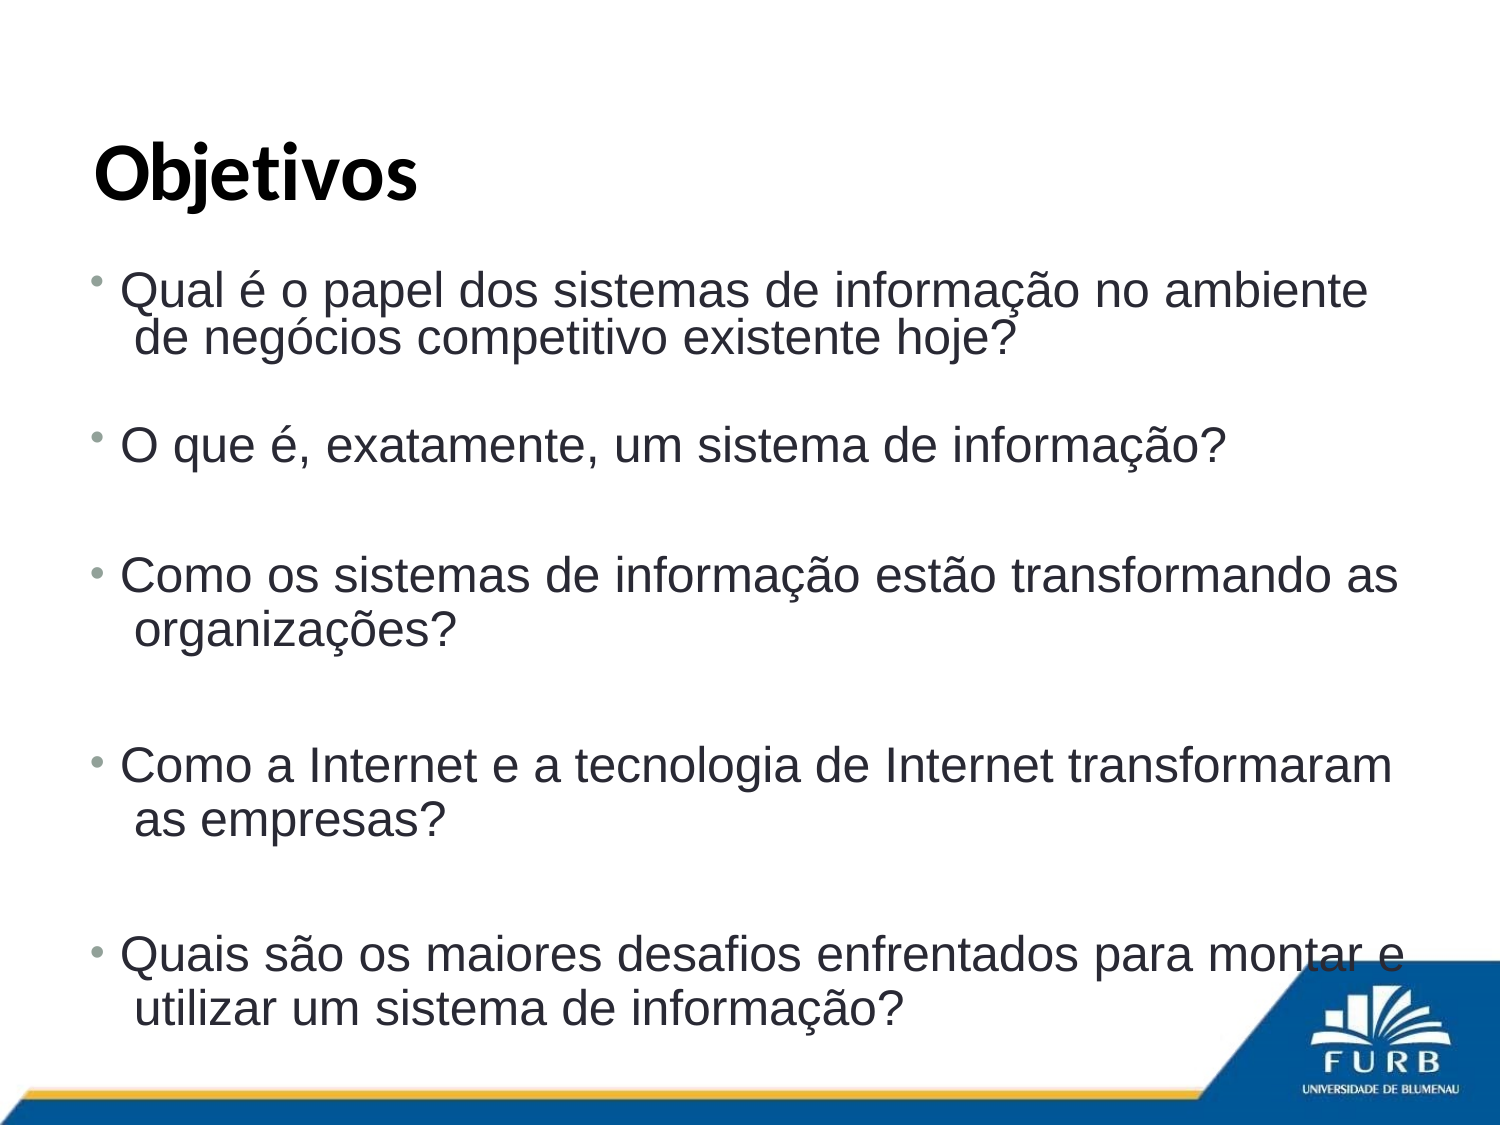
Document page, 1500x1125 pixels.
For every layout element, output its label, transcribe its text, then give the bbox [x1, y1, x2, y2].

picture [0, 0, 1500, 1125]
text_box Qual é o papel dos sistemas de informação no ambiente de negócios competitivo existente hoje? O que é, exatamente, um sistema de informação? Como os sistemas de informação estão transformando as organizações? Como a Internet e a tecnologia de Internet transformaram as empresas? Quais são os maiores desafios enfrentados para montar e utilizar um sistema de informação? [87, 254, 1410, 1036]
title Objetivos [87, 71, 424, 254]
